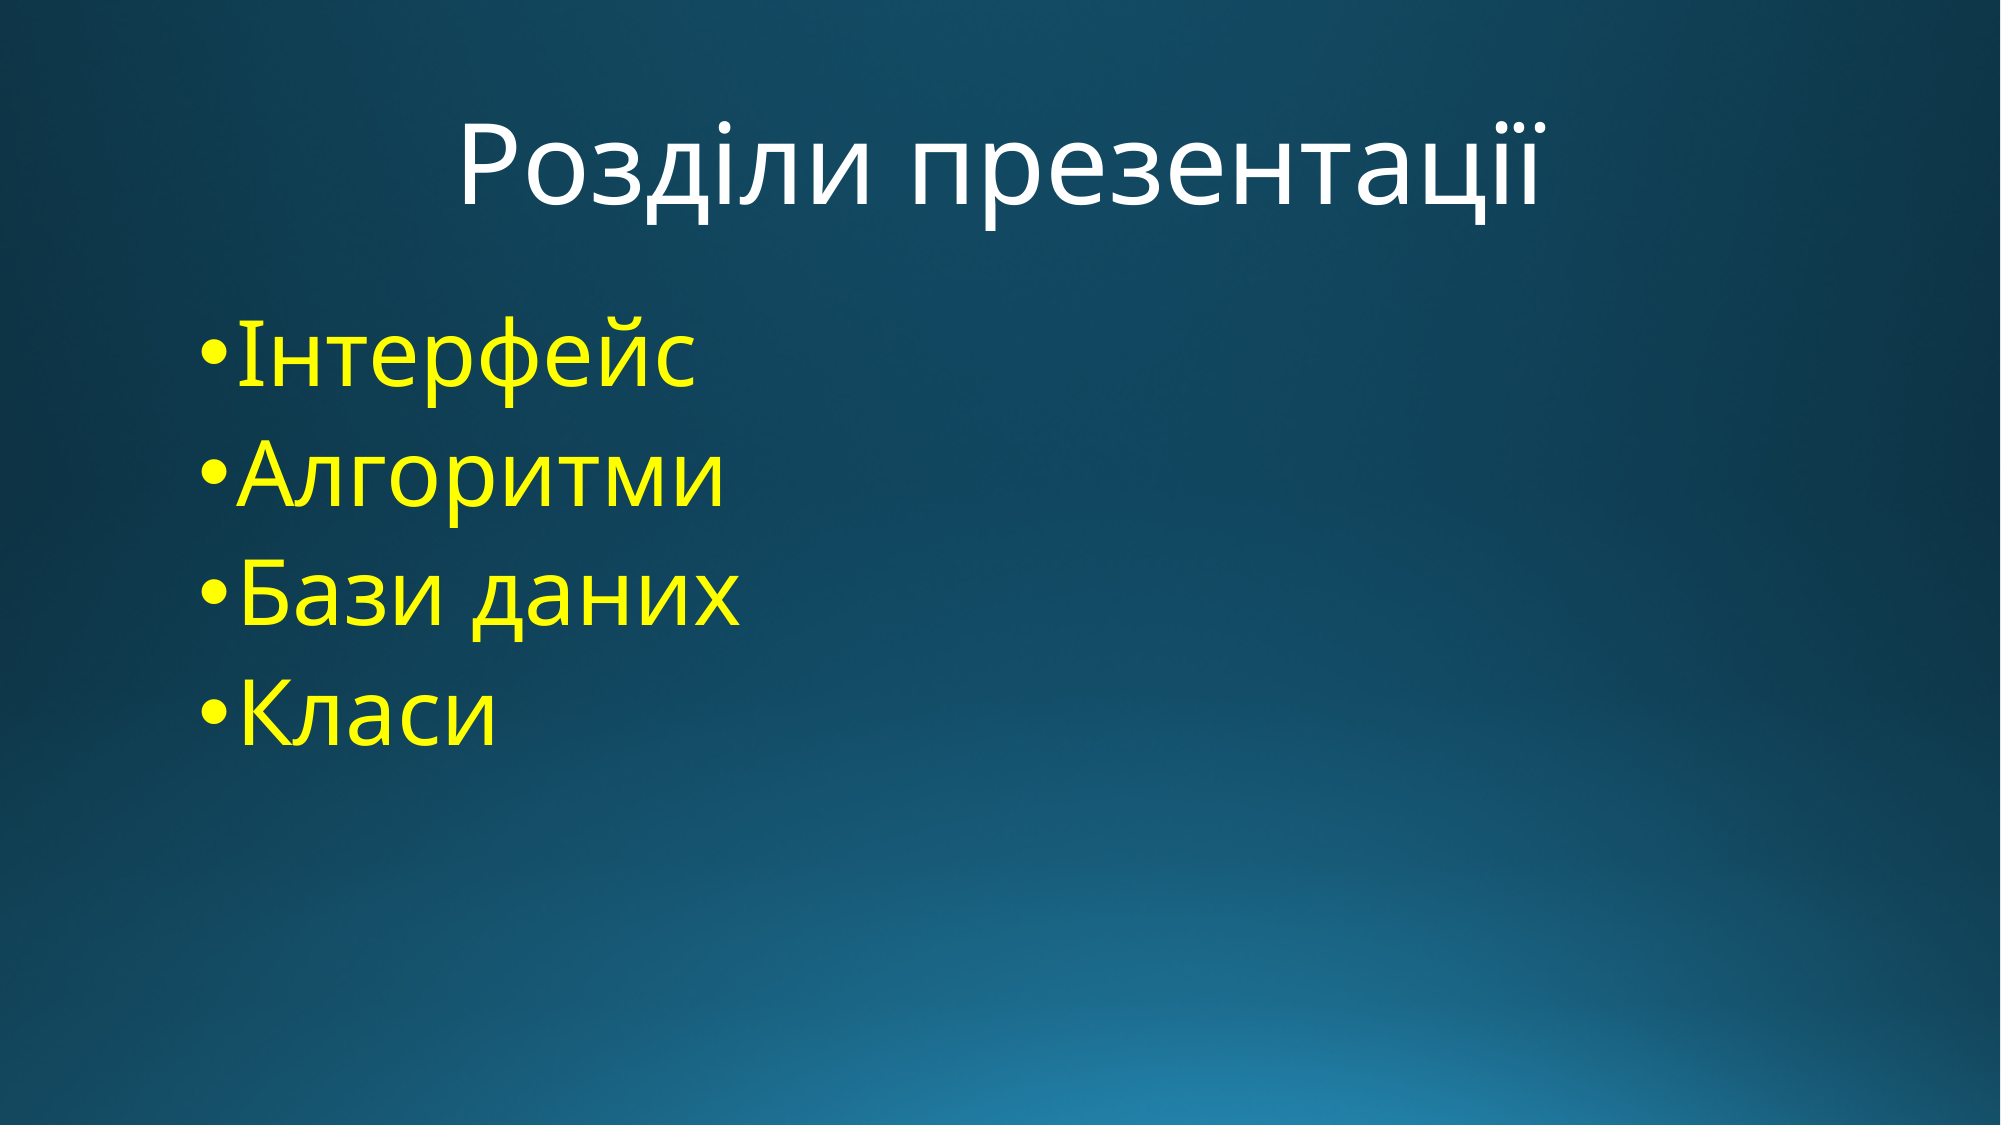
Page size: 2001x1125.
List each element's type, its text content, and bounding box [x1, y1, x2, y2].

list Інтерфейс Алгоритми Бази даних Класи [183, 299, 1863, 1014]
title Розділи презентації [137, 59, 1863, 278]
picture [0, 0, 2001, 1125]
